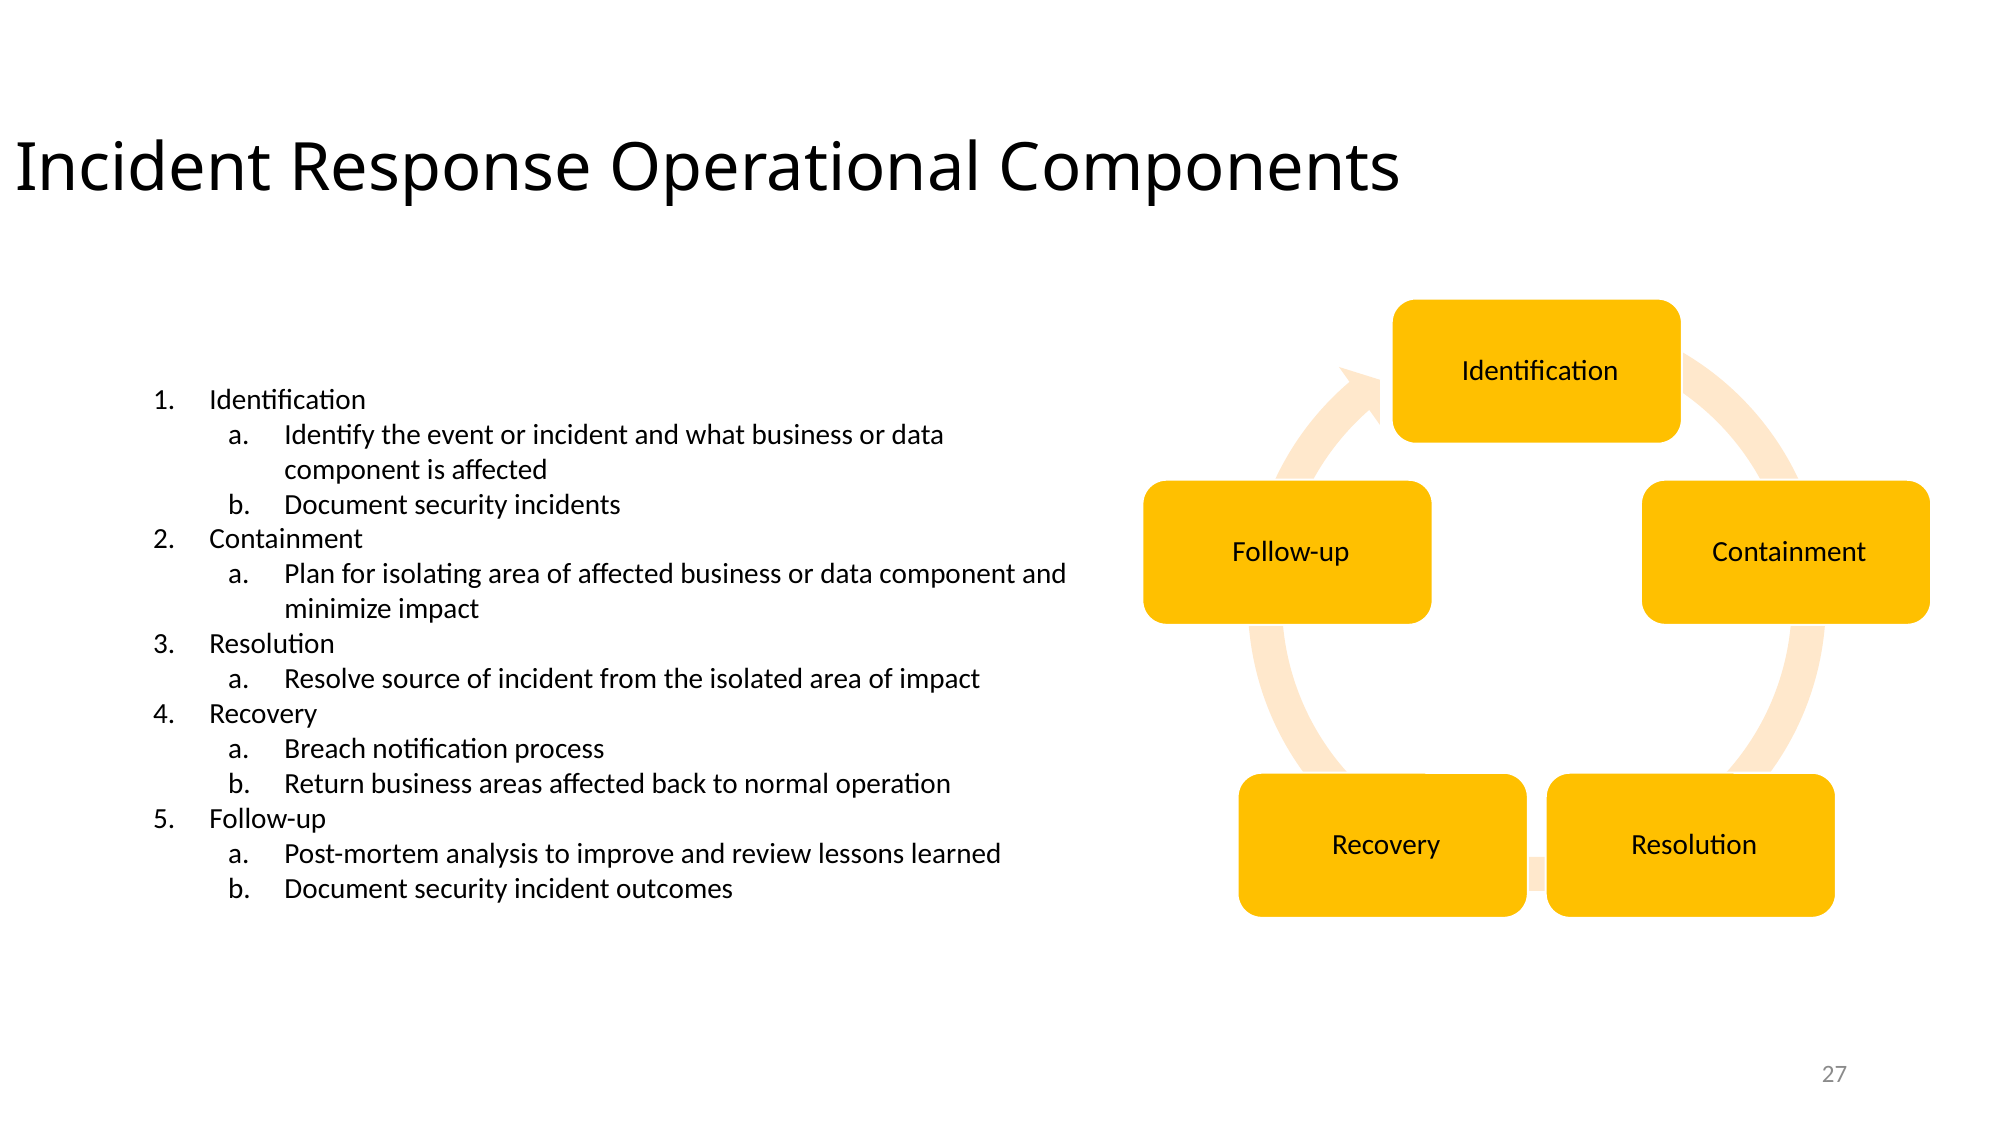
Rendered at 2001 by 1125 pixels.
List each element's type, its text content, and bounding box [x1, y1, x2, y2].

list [802, 298, 2000, 919]
title Incident Response Operational Components [0, 59, 1725, 278]
text_box Identification Identify the event or incident and what business or data component is affected Document security incidents Containment Plan for isolating area of affected business or data component and minimize impact Resolution Resolve source of incident from the isolated area of impact Recovery Breach notification process Return business areas affected back to normal operation Follow-up Post-mortem analysis to improve and review lessons learned Document security incident outcomes [138, 372, 802, 912]
slide_number 27 [1412, 1042, 1863, 1103]
